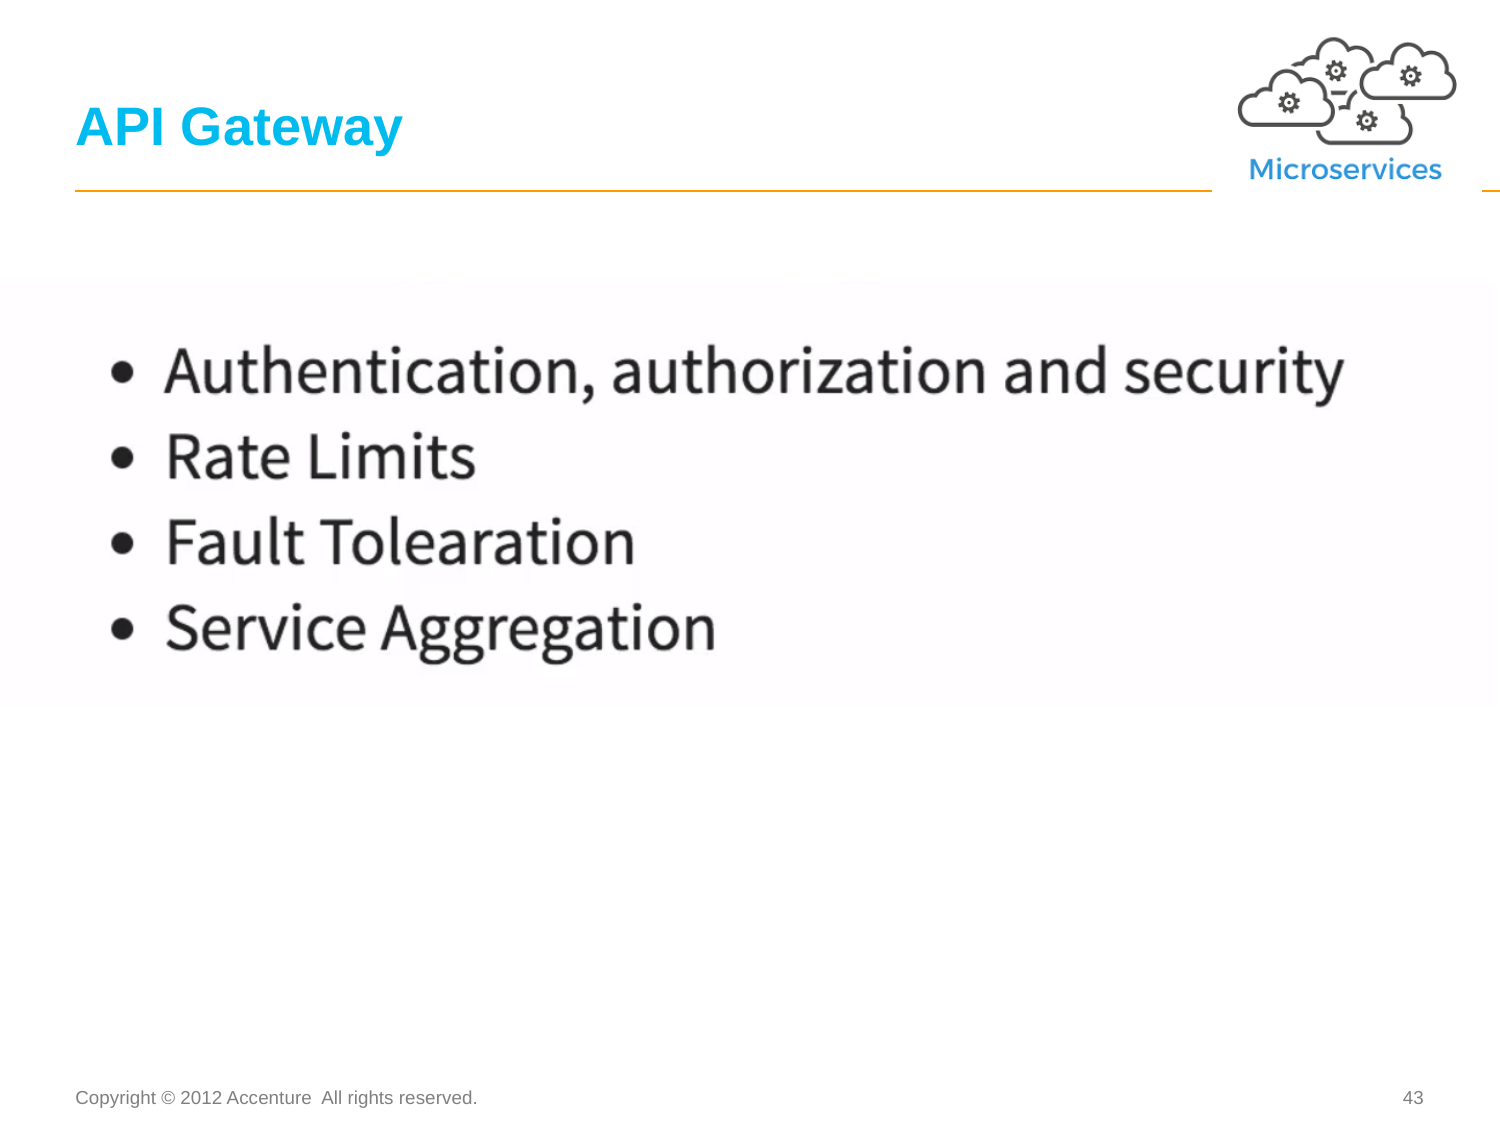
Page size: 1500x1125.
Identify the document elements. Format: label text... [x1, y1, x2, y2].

picture [0, 282, 1498, 708]
title API Gateway [75, 27, 1422, 157]
picture [1212, 1, 1482, 203]
